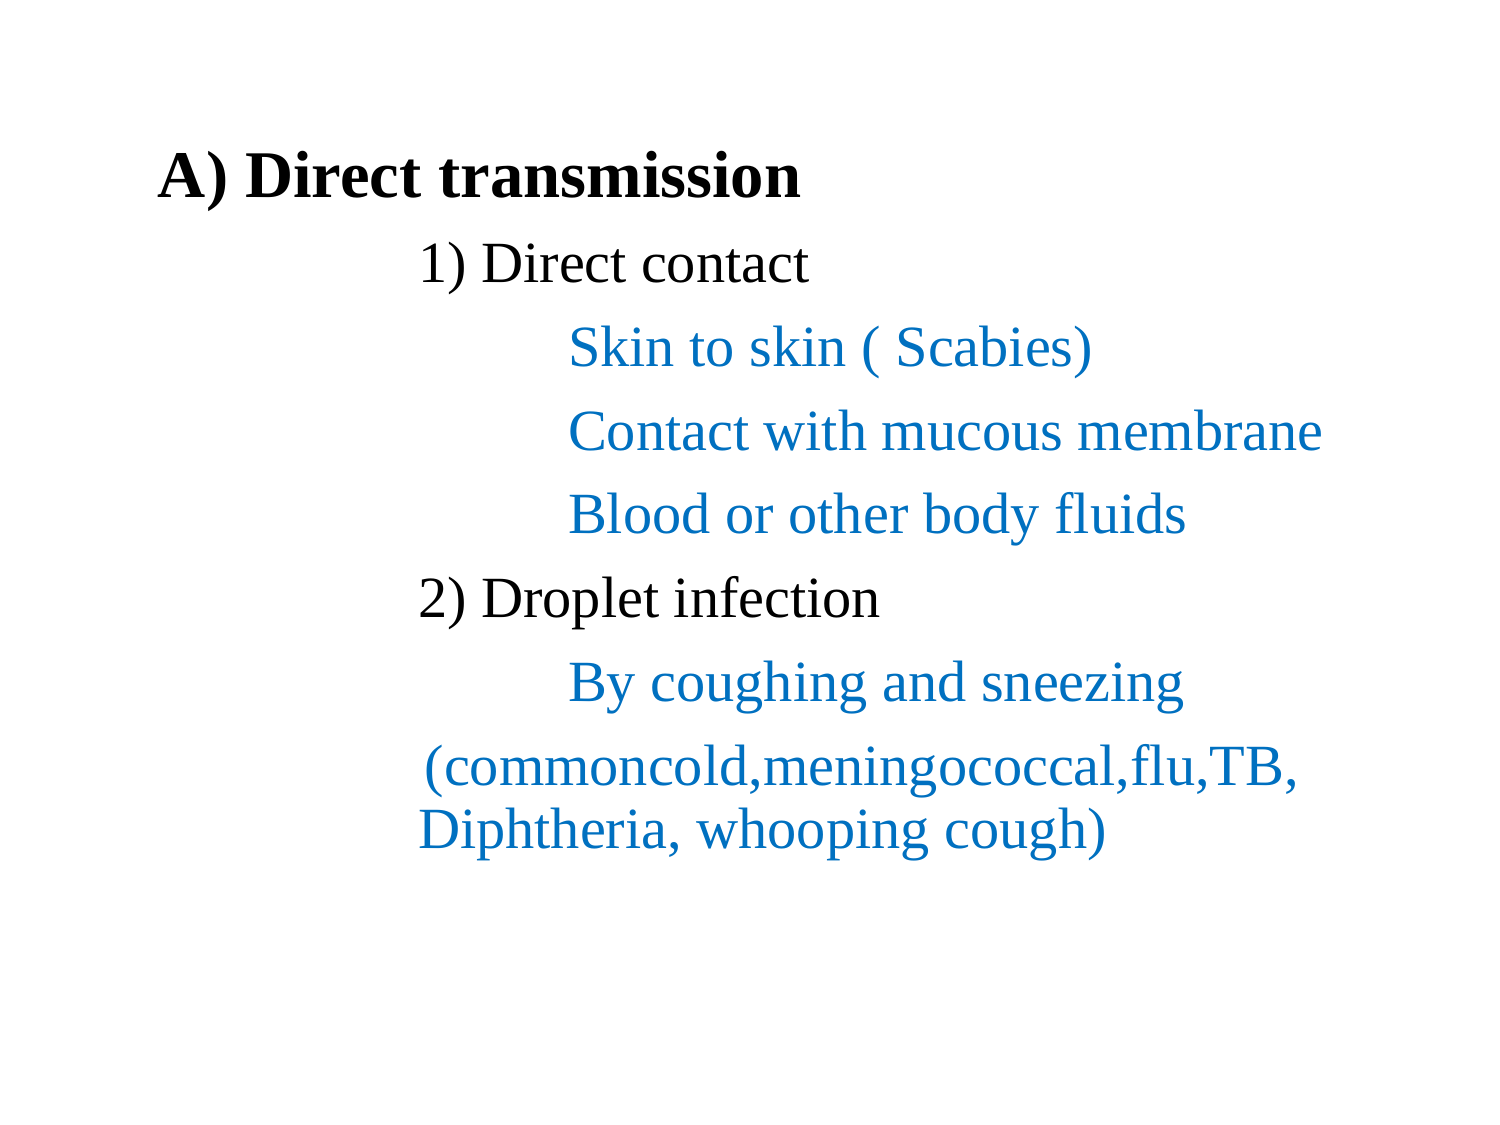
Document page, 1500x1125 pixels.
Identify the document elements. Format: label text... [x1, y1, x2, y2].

list A) Direct transmission 1) Direct contact Skin to skin ( Scabies) Contact with mucous membrane Blood or other body fluids 2) Droplet infection By coughing and sneezing (commoncold,meningococcal,flu,TB, Diphtheria, whooping cough) [103, 132, 1397, 1014]
